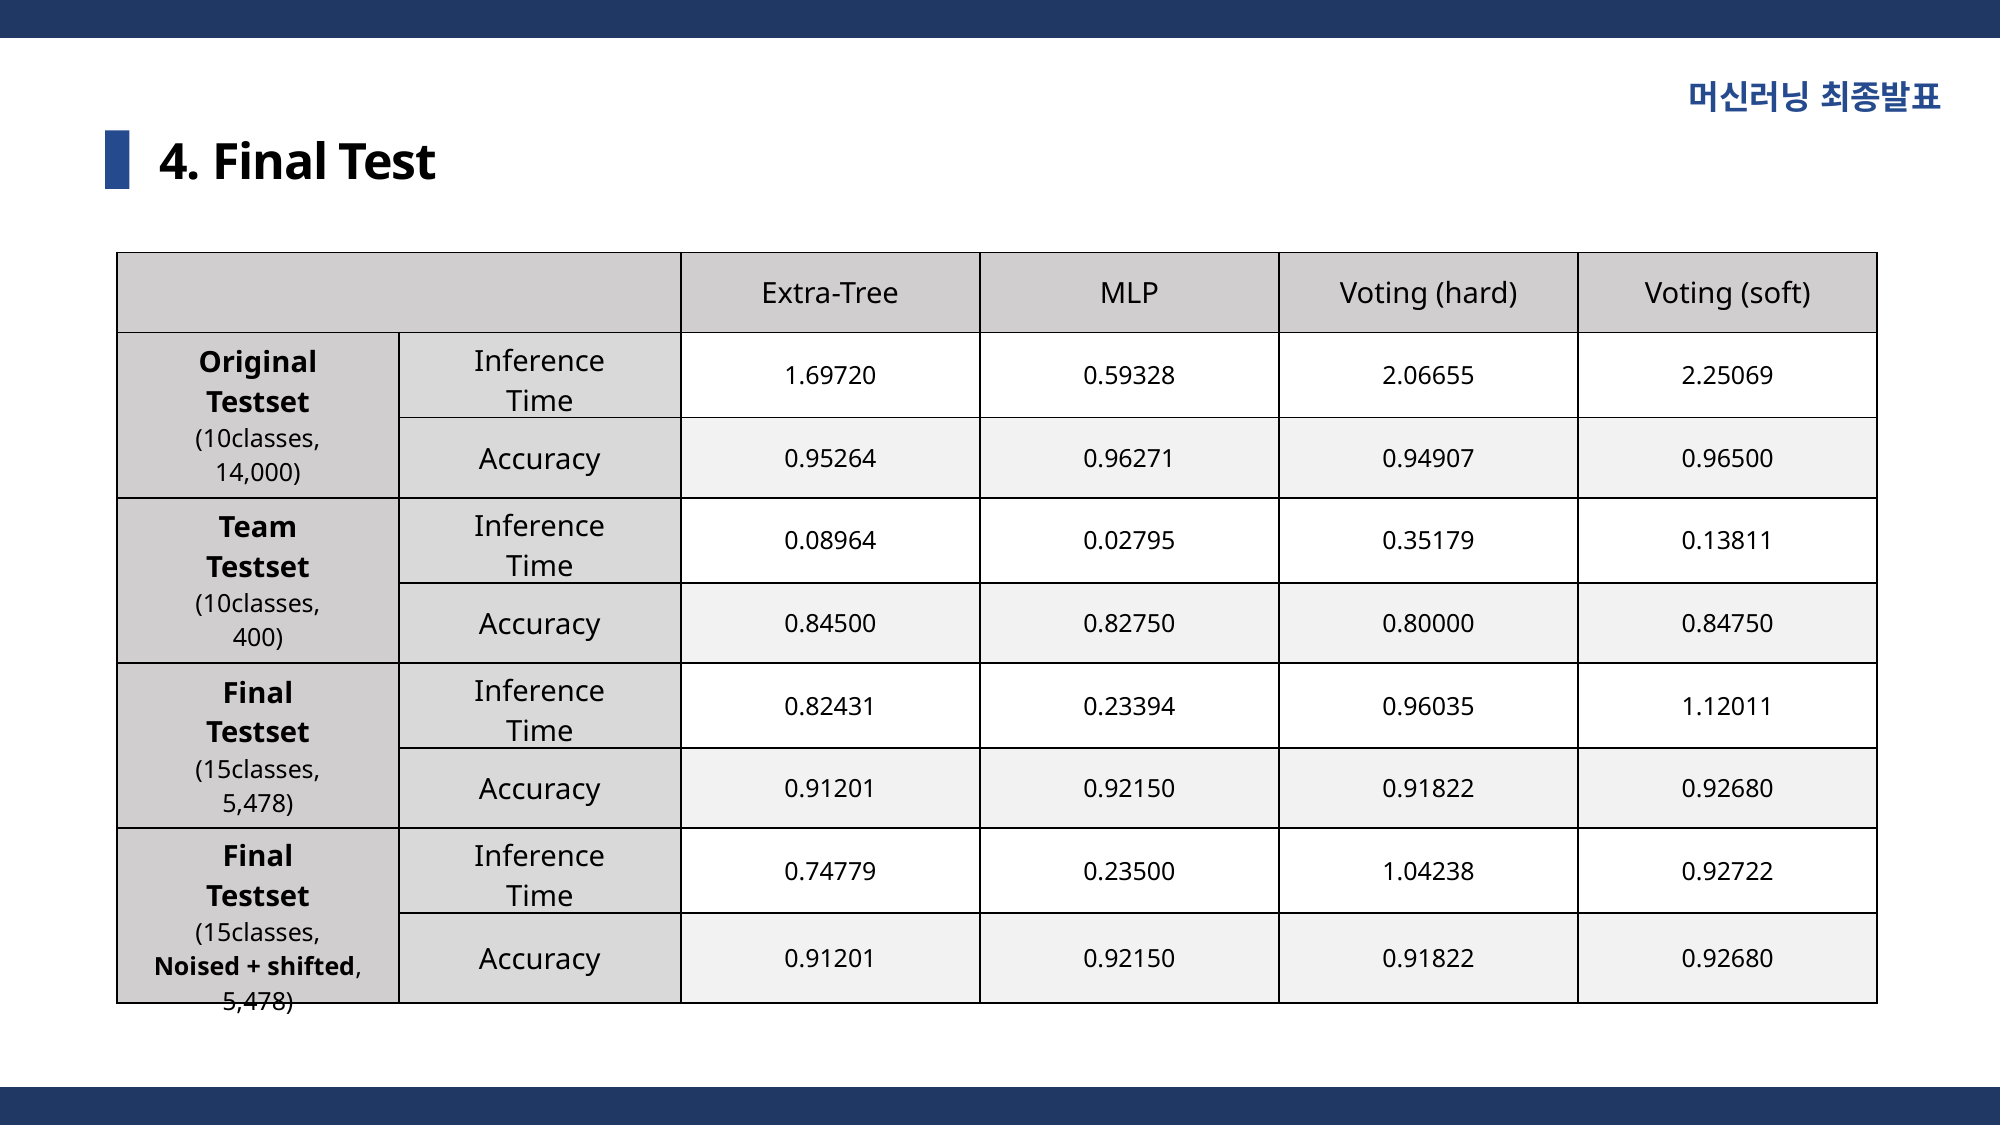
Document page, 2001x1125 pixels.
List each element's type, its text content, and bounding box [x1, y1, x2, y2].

table_cell 2.06655 [1280, 333, 1577, 417]
table_cell Inference Time [400, 664, 680, 747]
table_cell 0.23394 [981, 664, 1278, 747]
text_box [0, 1086, 2000, 1125]
table_cell 0.96500 [1579, 418, 1876, 497]
table_cell 2.25069 [1579, 333, 1876, 417]
table_cell Inference Time [400, 499, 680, 582]
text_box 4. Final Test [144, 121, 1145, 197]
table_cell 0.92680 [1579, 749, 1876, 827]
table_cell 0.92150 [981, 914, 1278, 1002]
table_cell 0.92722 [1579, 829, 1876, 912]
table_cell 1.12011 [1579, 664, 1876, 747]
table_cell Accuracy [400, 418, 680, 497]
table_cell 0.35179 [1280, 499, 1577, 582]
table_cell Final Testset (15classes, Noised + shifted, 5,478) [118, 829, 398, 1002]
table_cell 0.82750 [981, 584, 1278, 662]
table_cell 0.91201 [682, 914, 979, 1002]
table_cell 0.13811 [1579, 499, 1876, 582]
table_header Voting (hard) [1280, 253, 1577, 332]
text_box 머신러닝 최종발표 [1674, 68, 1957, 124]
table_cell Team Testset (10classes, 400) [118, 499, 398, 662]
table_cell Accuracy [400, 914, 680, 1002]
table_header [118, 253, 680, 332]
table_cell 0.59328 [981, 333, 1278, 417]
table_cell Accuracy [400, 584, 680, 662]
table_cell Original Testset (10classes, 14,000) [118, 333, 398, 497]
table_cell Inference Time [400, 829, 680, 912]
table_cell 0.92680 [1579, 914, 1876, 1002]
table_cell 0.96271 [981, 418, 1278, 497]
table_header MLP [981, 253, 1278, 332]
table_cell 0.94907 [1280, 418, 1577, 497]
table_cell 0.91822 [1280, 914, 1577, 1002]
table_header Voting (soft) [1579, 253, 1876, 332]
text_box [0, 0, 2000, 39]
table_cell 0.02795 [981, 499, 1278, 582]
text_box [104, 129, 130, 190]
table_cell 1.04238 [1280, 829, 1577, 912]
table_cell 0.96035 [1280, 664, 1577, 747]
table_cell 0.91822 [1280, 749, 1577, 827]
table_cell 0.84750 [1579, 584, 1876, 662]
table_cell Inference Time [400, 333, 680, 417]
table_cell 1.69720 [682, 333, 979, 417]
table_cell 0.23500 [981, 829, 1278, 912]
table_cell 0.74779 [682, 829, 979, 912]
table_cell 0.08964 [682, 499, 979, 582]
table_cell Accuracy [400, 749, 680, 827]
table_cell 0.91201 [682, 749, 979, 827]
table_cell 0.92150 [981, 749, 1278, 827]
table_cell Final Testset (15classes, 5,478) [118, 664, 398, 827]
table_cell 0.80000 [1280, 584, 1577, 662]
table_cell 0.82431 [682, 664, 979, 747]
table_cell 0.84500 [682, 584, 979, 662]
table_header Extra-Tree [682, 253, 979, 332]
table_cell 0.95264 [682, 418, 979, 497]
